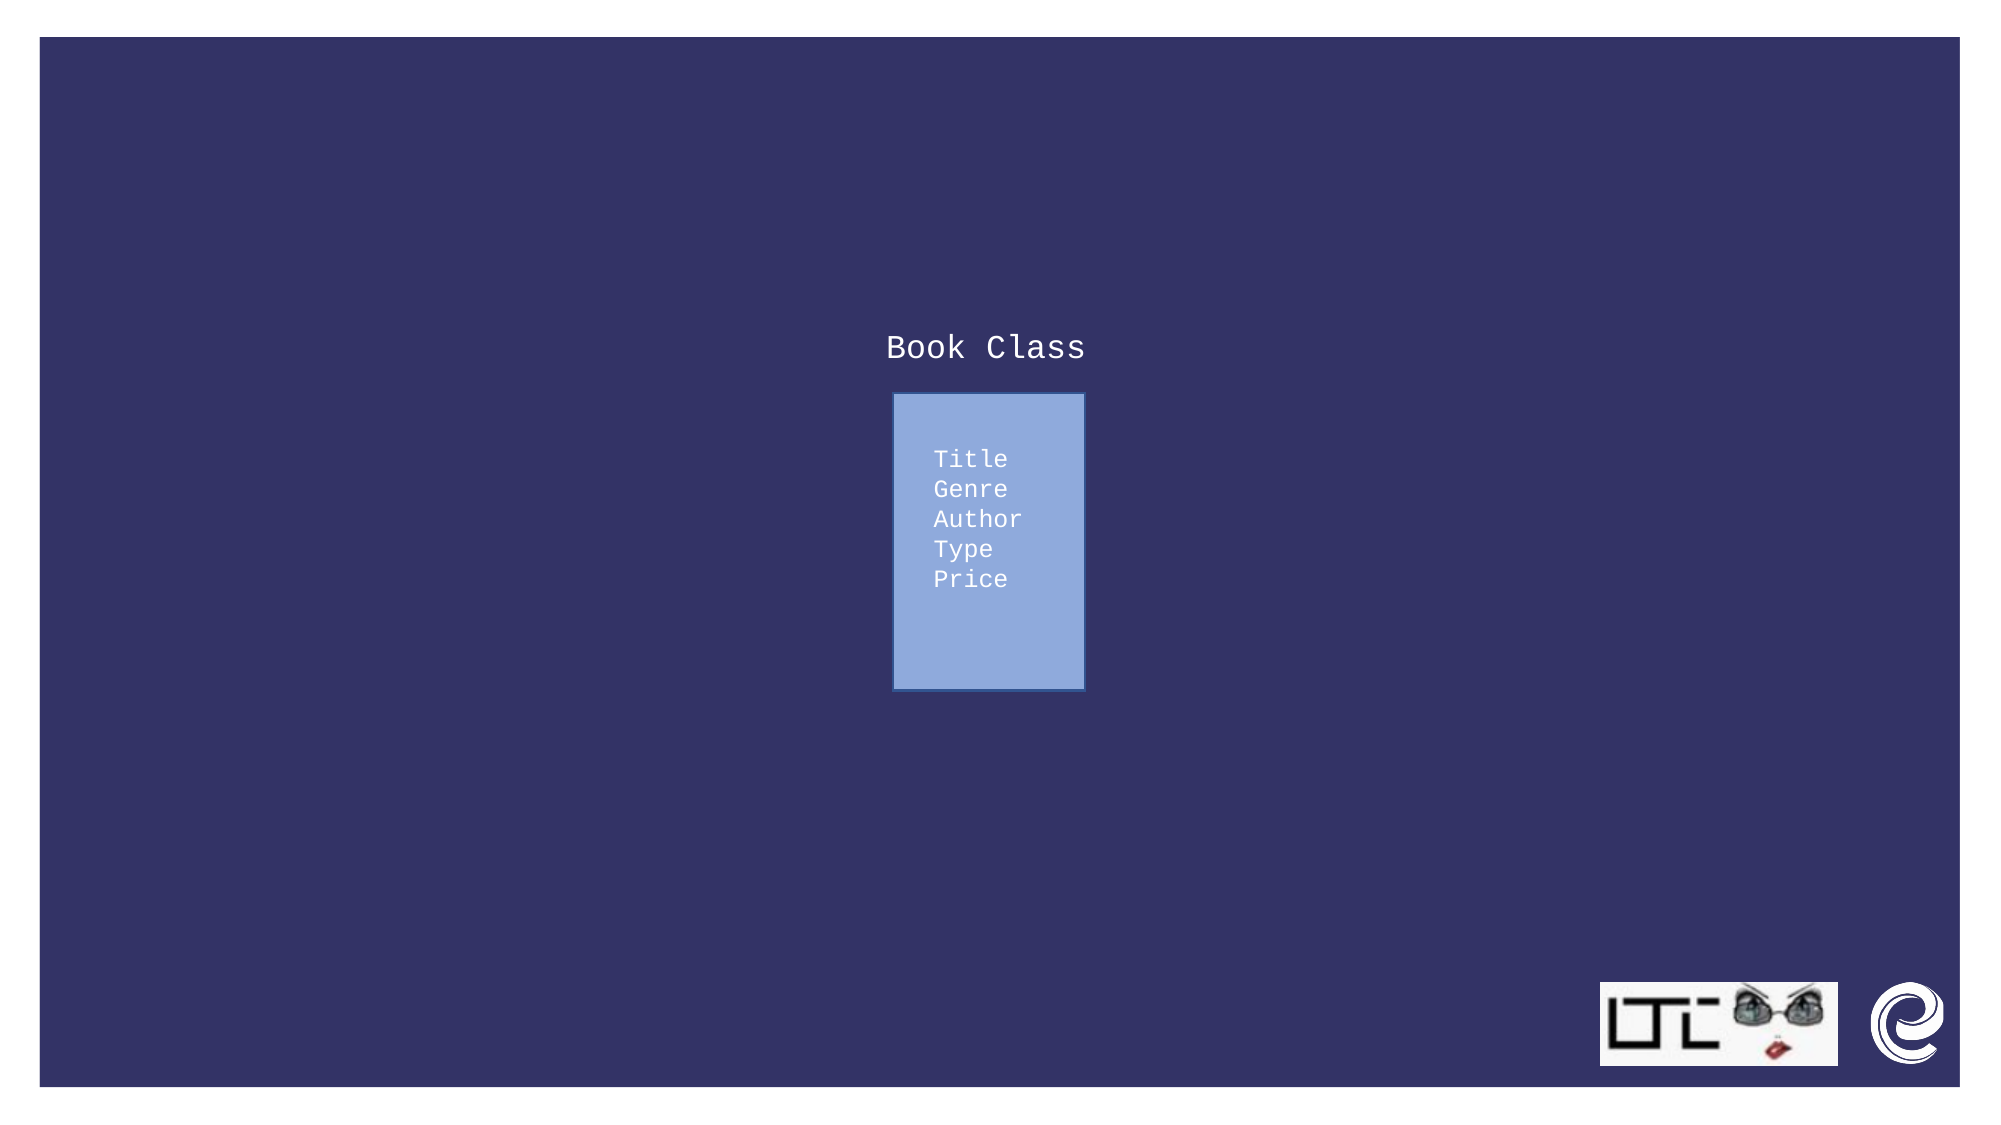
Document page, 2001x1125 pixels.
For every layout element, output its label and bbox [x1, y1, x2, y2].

text_box [871, 318, 1242, 691]
picture [0, 0, 2001, 1125]
